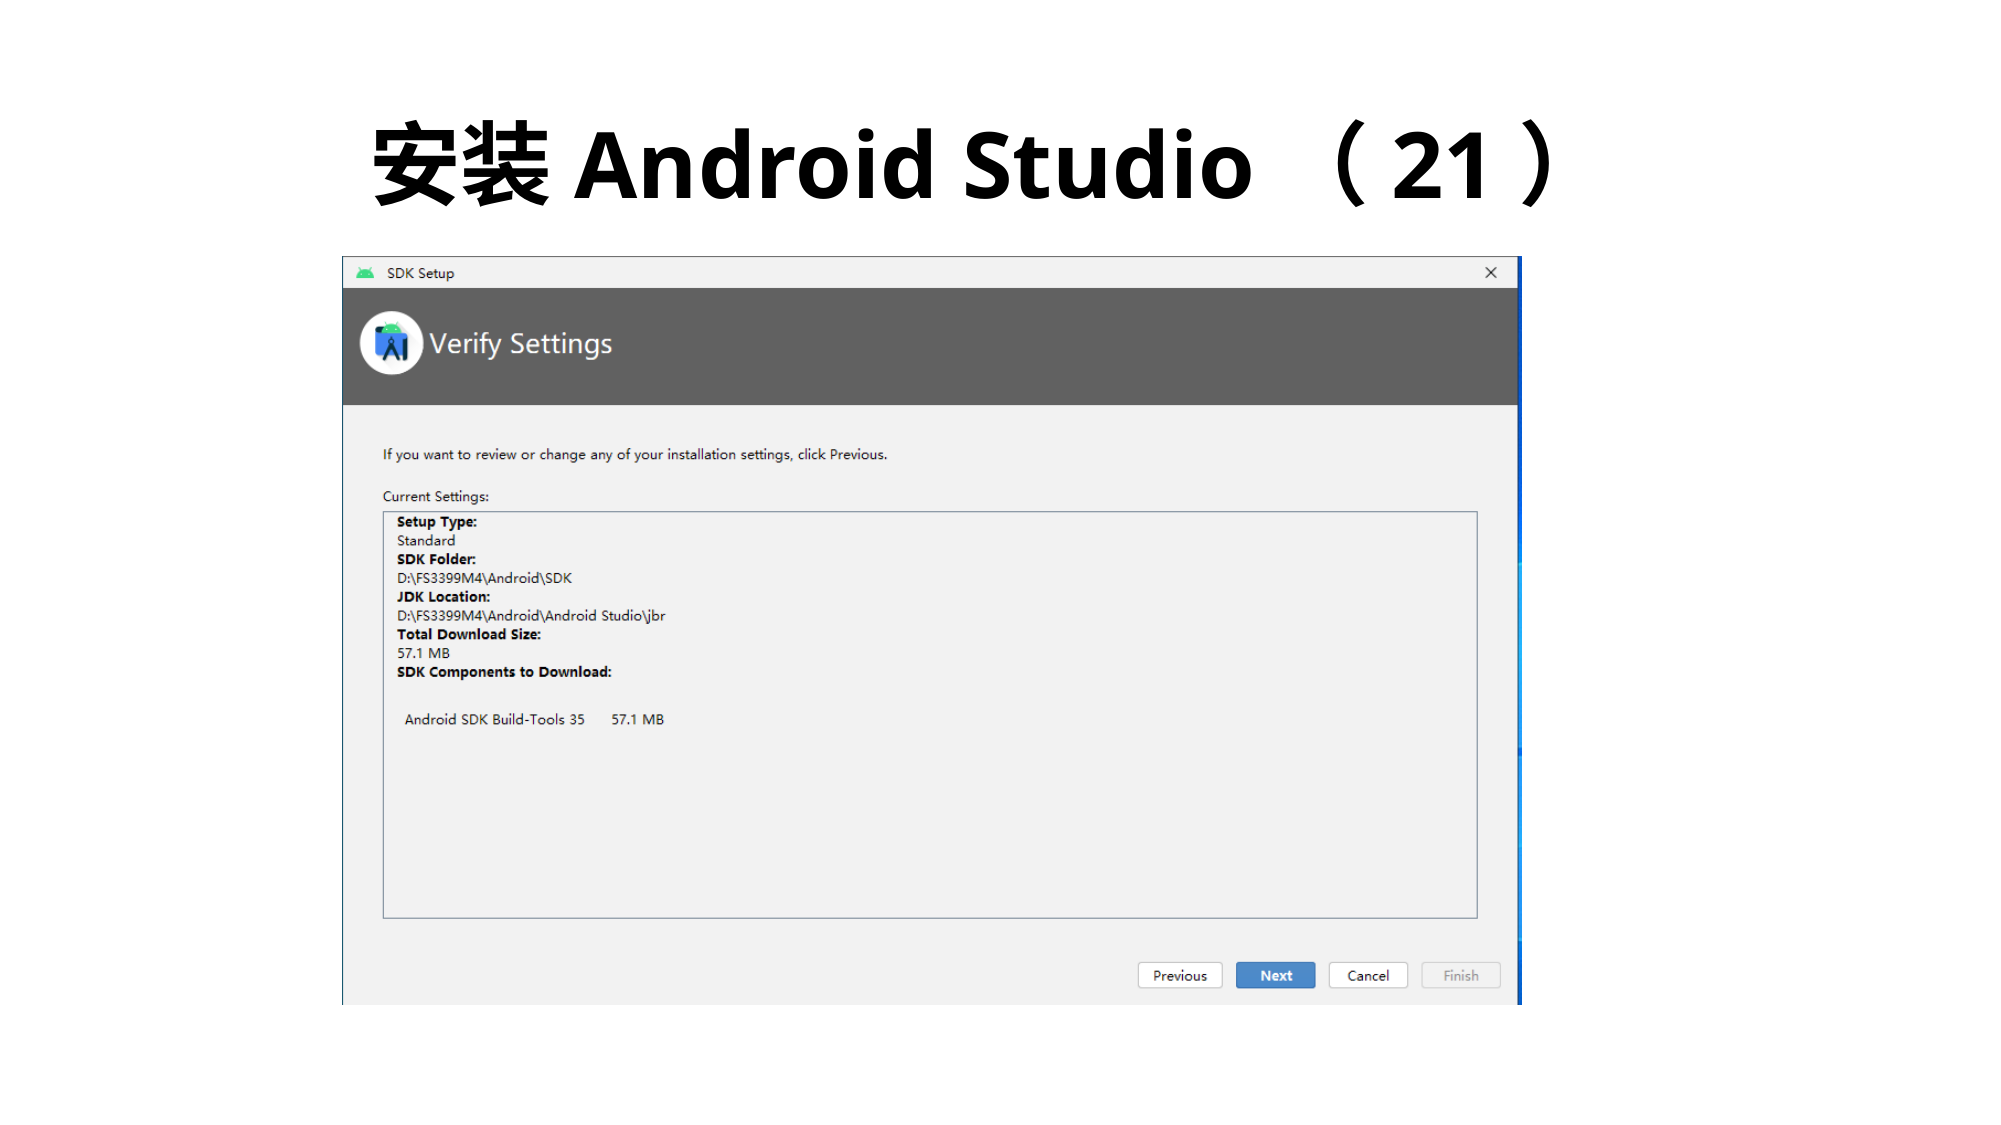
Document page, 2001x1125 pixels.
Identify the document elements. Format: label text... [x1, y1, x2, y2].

picture [342, 256, 1522, 1005]
title 安装Android Studio（21） [137, 59, 1863, 278]
